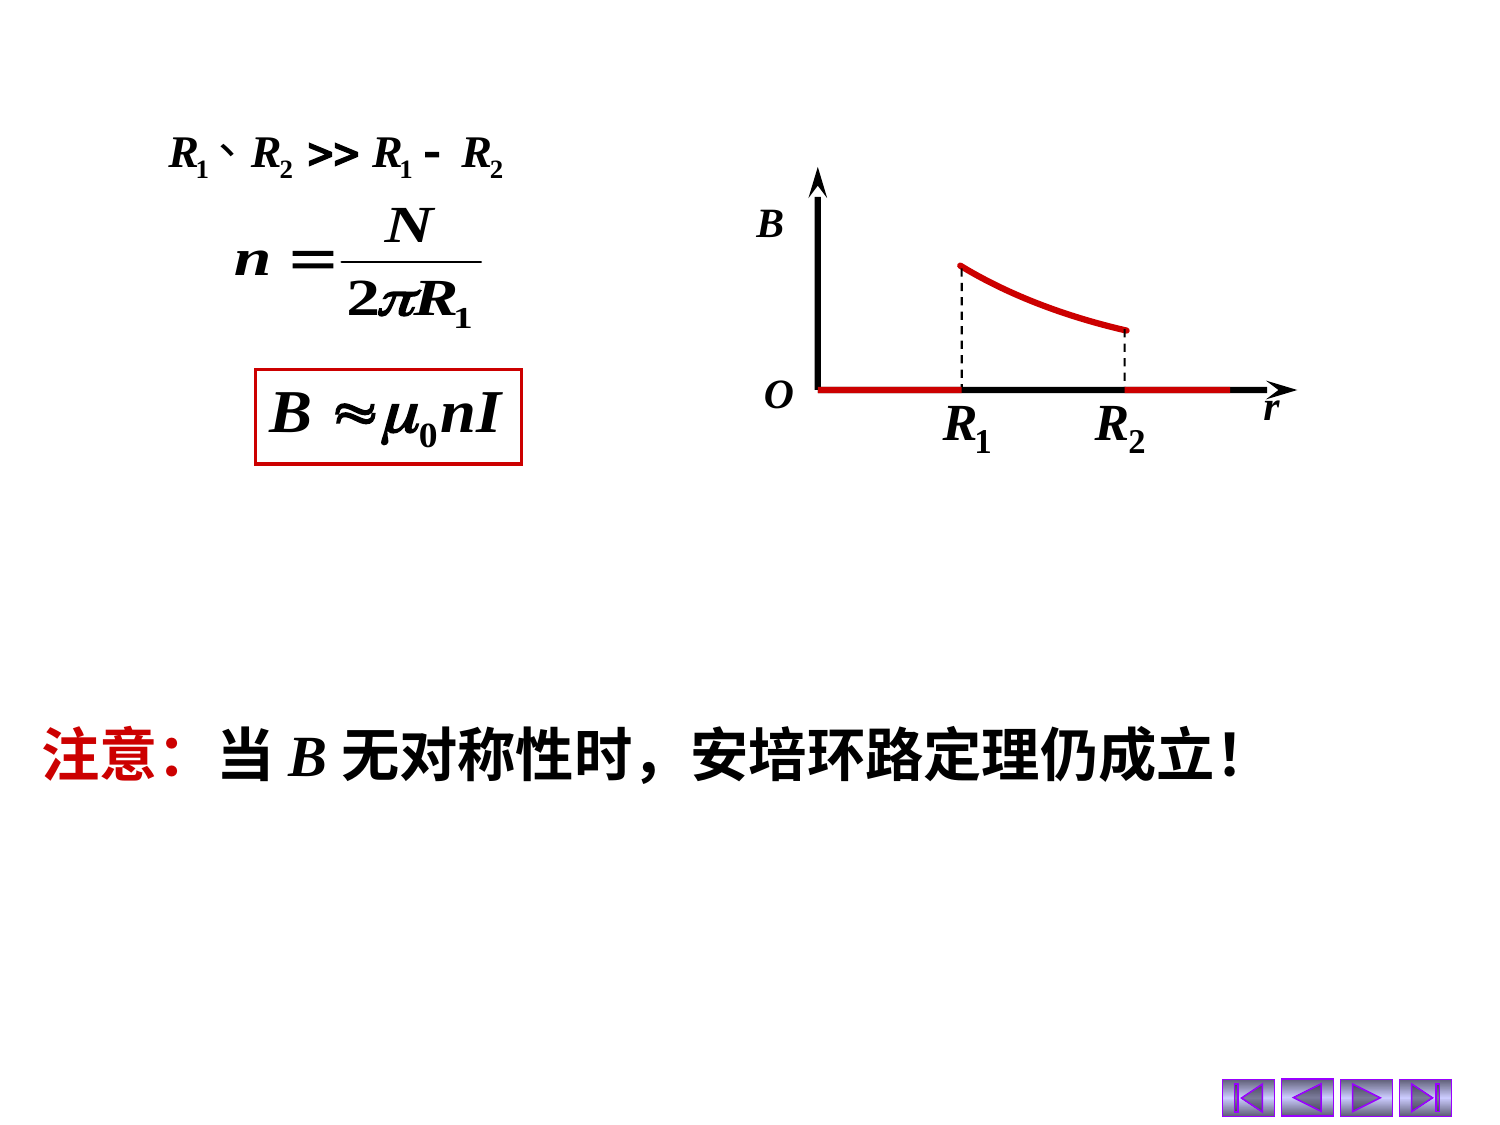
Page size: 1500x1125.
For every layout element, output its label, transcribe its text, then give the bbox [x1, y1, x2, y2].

text_box 注意：当B无对称性时，安培环路定理仍成立！ [26, 711, 1426, 866]
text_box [741, 97, 1310, 461]
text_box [223, 192, 494, 341]
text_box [257, 371, 521, 463]
slide_number [1149, 1046, 1500, 1125]
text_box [159, 122, 513, 187]
